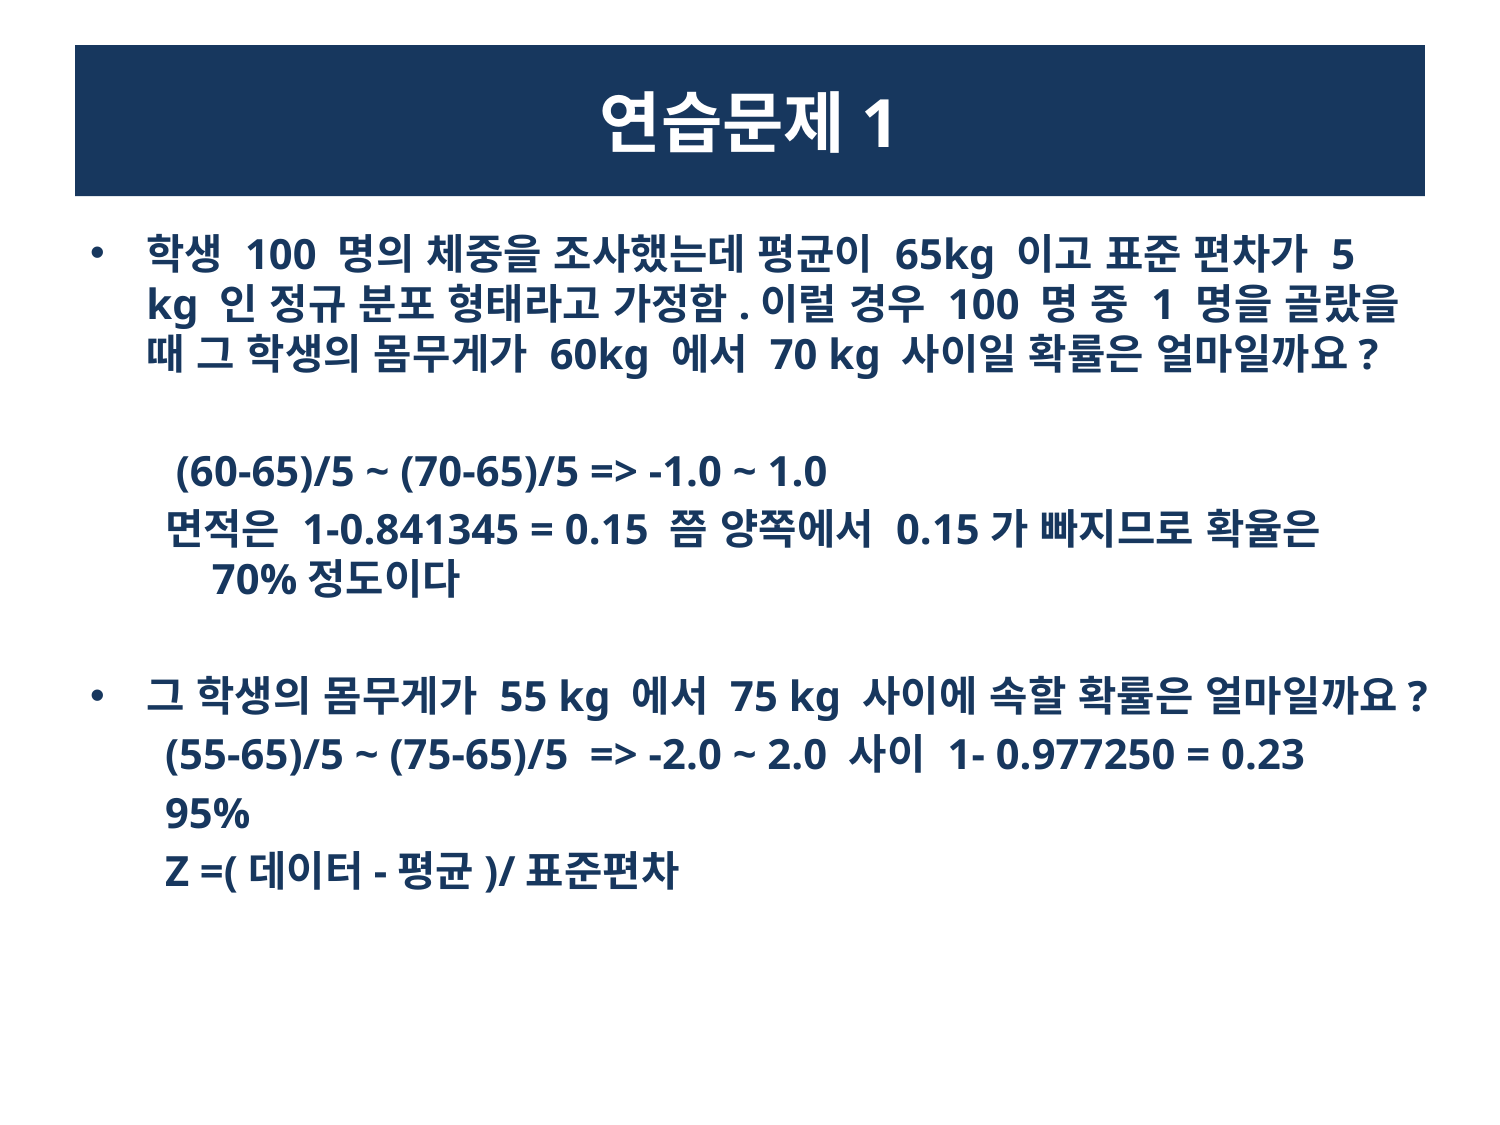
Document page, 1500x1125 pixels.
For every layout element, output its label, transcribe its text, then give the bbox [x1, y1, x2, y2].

title 연습문제1 [75, 45, 1425, 197]
list 학생 100 명의 체중을 조사했는데 평균이 65kg 이고 표준 편차가 5 kg 인 정규 분포 형태라고 가정함.이럴 경우 100 명 중 1 명을 골랐을 때 그 학생의 몸무게가 60kg 에서 70 kg 사이일 확률은 얼마일까요? (60-65)/5 ~ (70-65)/5 => -1.0 ~ 1.0 면적은 1-0.841345 = 0.15 쯤 양쪽에서 0.15가 빠지므로 확율은 70%정도이다 그 학생의 몸무게가 55 kg 에서 75 kg 사이에 속할 확률은 얼마일까요? (55-65)/5 ~ (75-65)/5 => -2.0 ~ 2.0 사이 1- 0.977250 = 0.23 95% Z =(데이터-평균)/표준편차 [75, 219, 1425, 1005]
